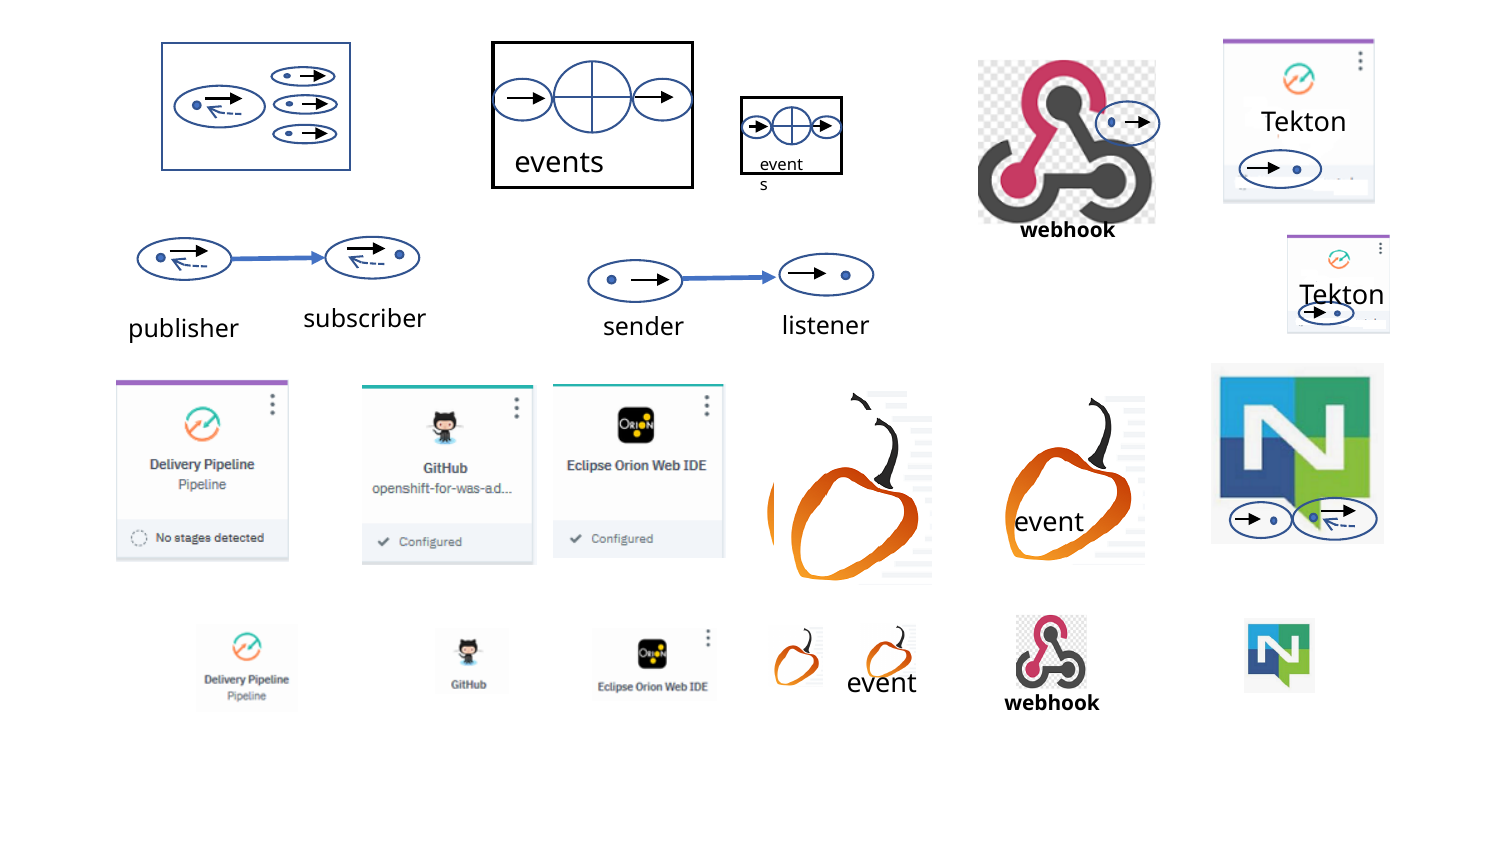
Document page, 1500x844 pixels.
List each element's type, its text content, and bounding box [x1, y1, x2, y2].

picture [435, 628, 509, 694]
text_box sender [588, 303, 716, 348]
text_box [325, 236, 420, 279]
picture [591, 628, 718, 701]
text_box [1016, 614, 1087, 701]
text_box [492, 42, 693, 188]
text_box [137, 238, 232, 280]
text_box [1211, 363, 1384, 544]
text_box listener [767, 302, 895, 347]
picture [1244, 618, 1315, 693]
text_box subscriber [288, 295, 449, 340]
picture [553, 384, 726, 558]
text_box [779, 253, 874, 296]
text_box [978, 59, 1160, 251]
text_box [741, 97, 842, 182]
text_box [988, 390, 1145, 565]
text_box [860, 623, 916, 679]
picture [116, 379, 289, 563]
picture [362, 385, 537, 565]
picture [196, 624, 299, 712]
text_box publisher [113, 305, 273, 350]
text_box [588, 260, 683, 302]
picture [749, 385, 932, 585]
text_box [1223, 38, 1375, 204]
picture [768, 625, 823, 687]
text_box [1287, 234, 1390, 334]
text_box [161, 43, 351, 170]
